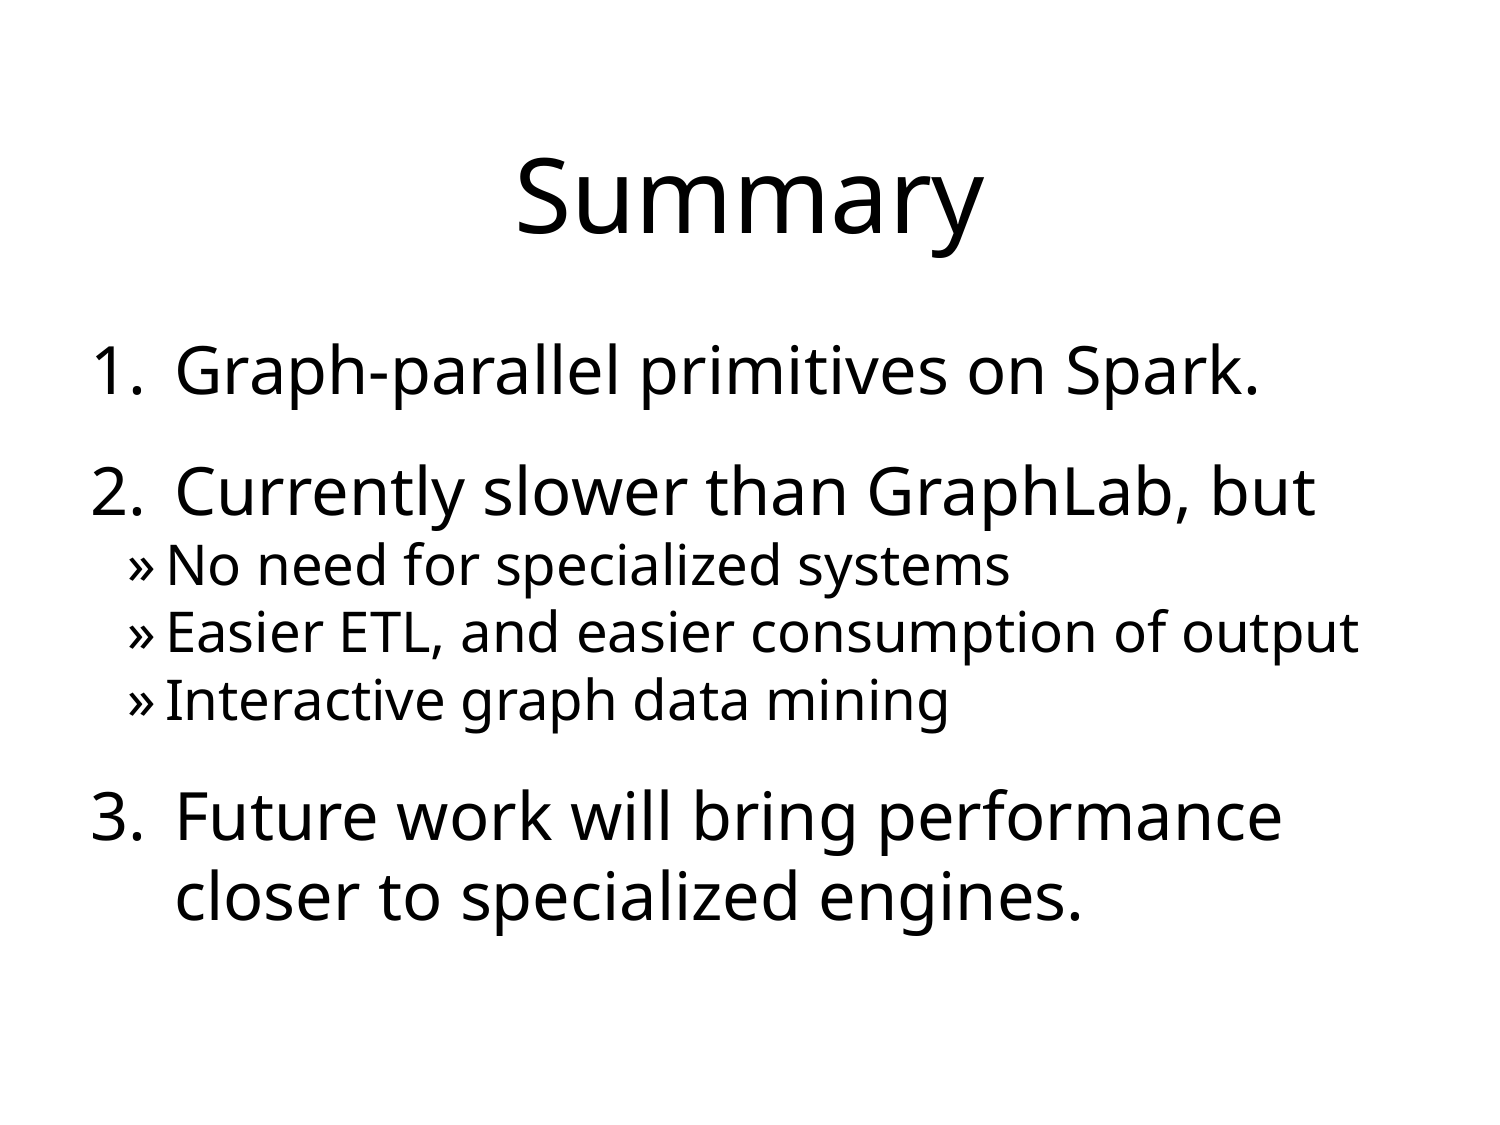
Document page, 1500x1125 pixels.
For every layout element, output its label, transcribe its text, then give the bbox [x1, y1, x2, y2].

list Graph-parallel primitives on Spark. Currently slower than GraphLab, but No need for specialized systems Easier ETL, and easier consumption of output Interactive graph data mining Future work will bring performance closer to specialized engines. [74, 319, 1426, 1013]
title Summary [74, 97, 1426, 286]
